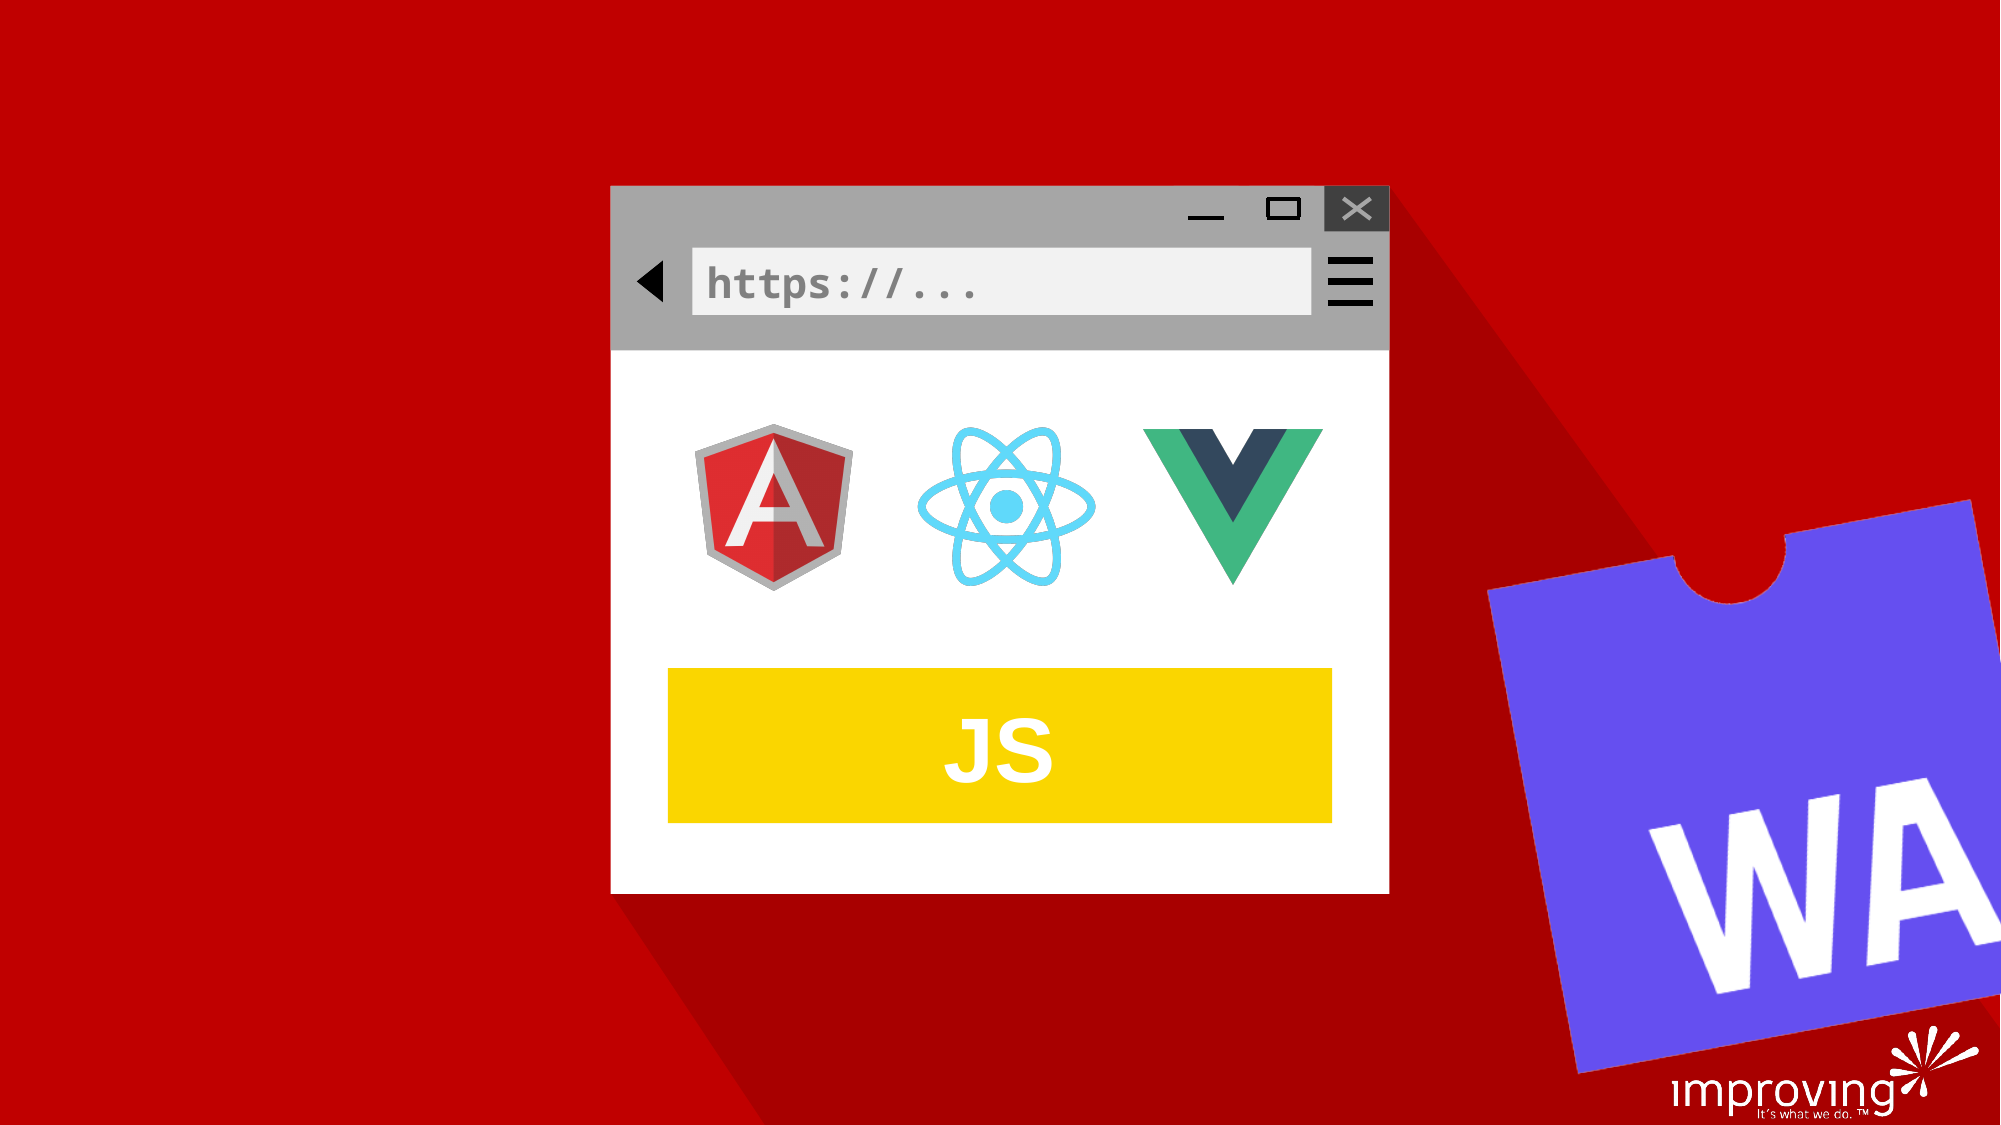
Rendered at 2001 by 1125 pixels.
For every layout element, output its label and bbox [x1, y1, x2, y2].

text_box [609, 187, 1650, 1125]
picture [1448, 449, 2001, 1125]
picture [695, 424, 853, 591]
picture [854, 399, 1323, 615]
text_box [610, 185, 1390, 894]
